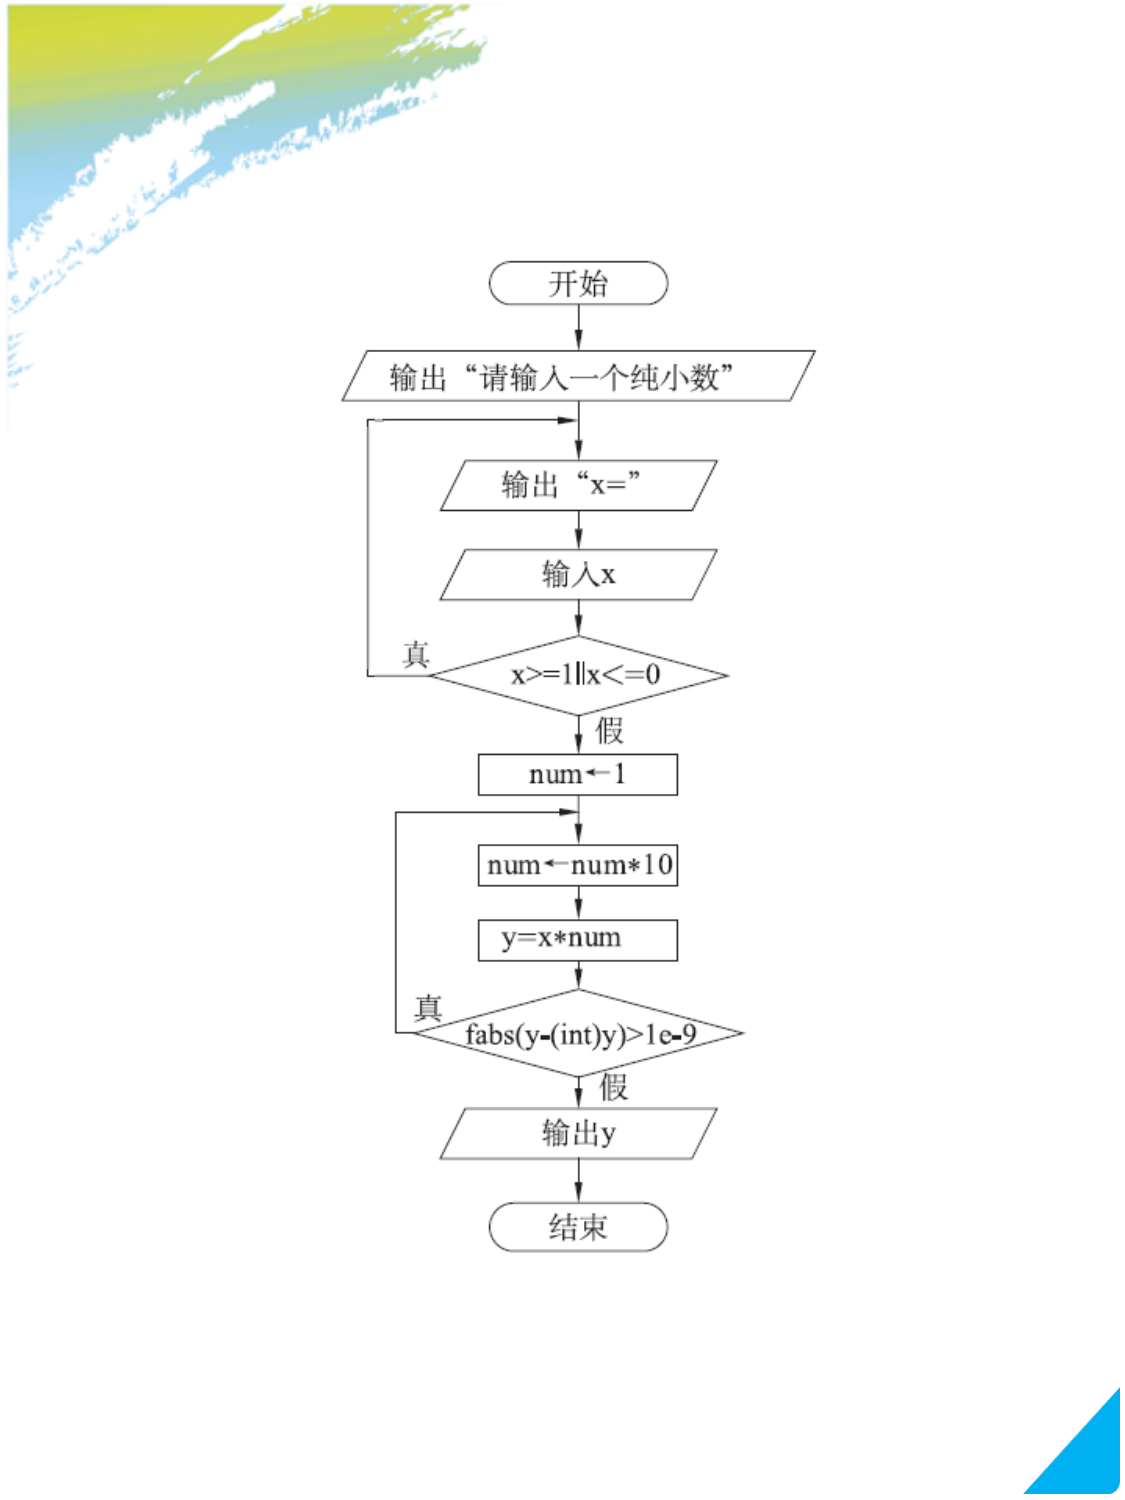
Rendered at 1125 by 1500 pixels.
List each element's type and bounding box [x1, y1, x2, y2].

picture [1114, 1487, 1120, 1494]
picture [314, 230, 838, 1270]
picture [1023, 1387, 1118, 1492]
text_box [0, 0, 521, 440]
